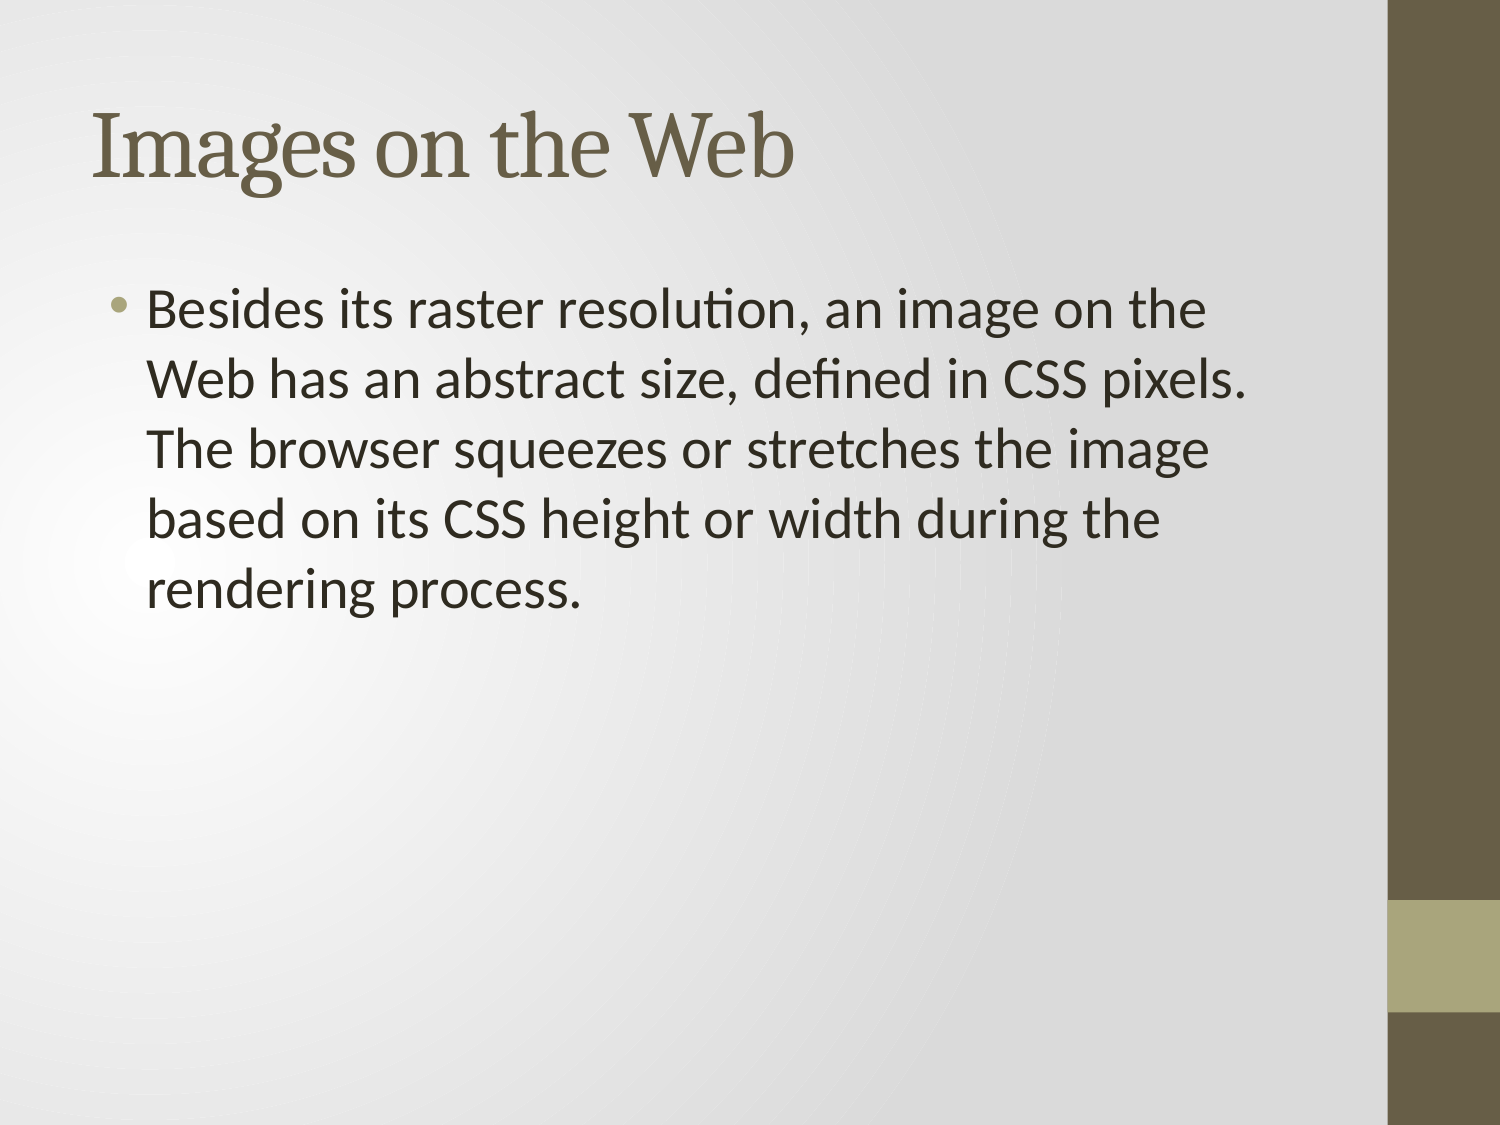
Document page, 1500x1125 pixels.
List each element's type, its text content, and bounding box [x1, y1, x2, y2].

list Besides its raster resolution, an image on the Web has an abstract size, defined in CSS pixels. The browser squeezes or stretches the image based on its CSS height or width during the rendering process. [75, 262, 1325, 1050]
title Images on the Web [75, 45, 1325, 233]
